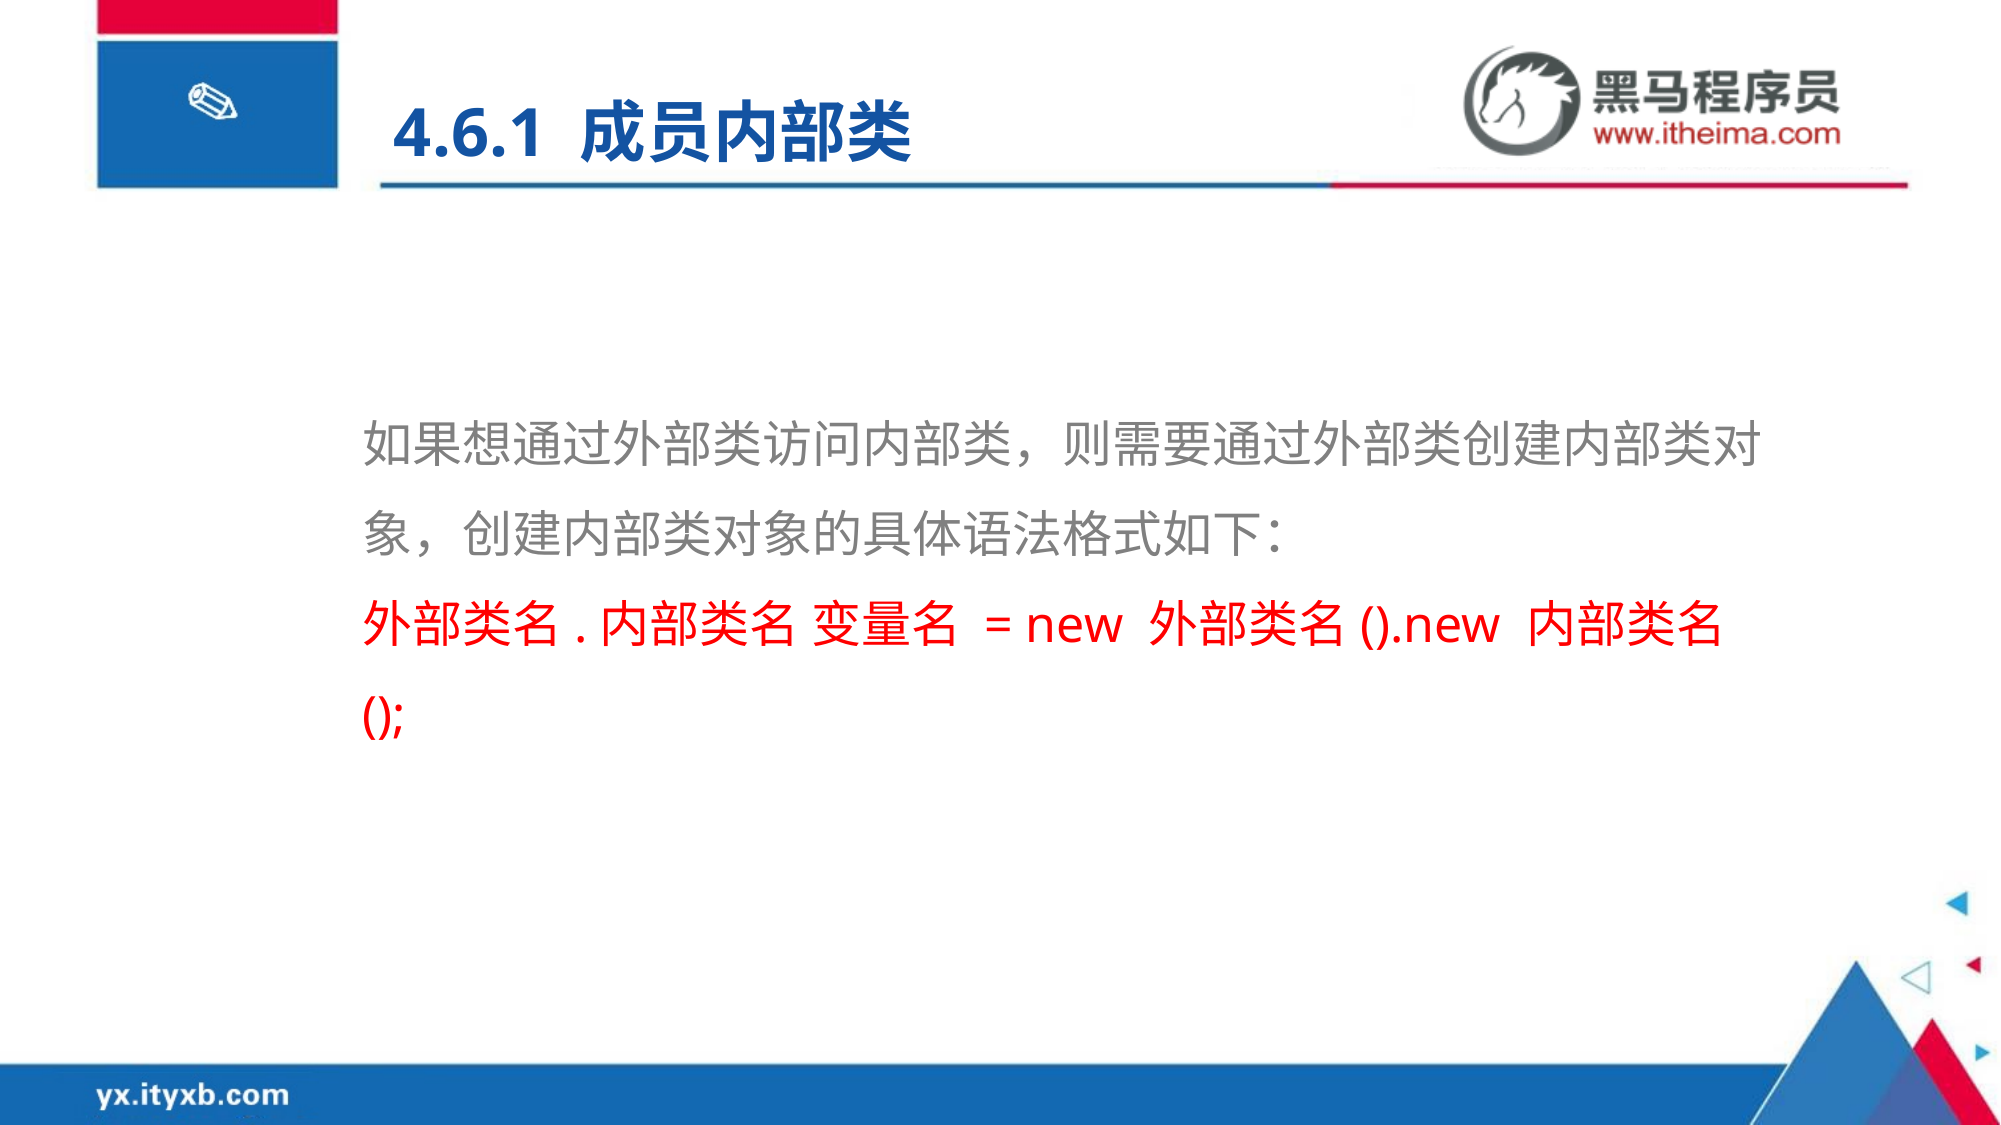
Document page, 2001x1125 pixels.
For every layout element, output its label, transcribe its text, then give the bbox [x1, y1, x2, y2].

picture [0, 0, 2001, 1125]
text_box 如果想通过外部类访问内部类，则需要通过外部类创建内部类对象，创建内部类对象的具体语法格式如下： 外部类名.内部类名 变量名 = new 外部类名().new 内部类名(); [347, 375, 1795, 715]
text_box 4.6.1 成员内部类 [379, 82, 1594, 177]
